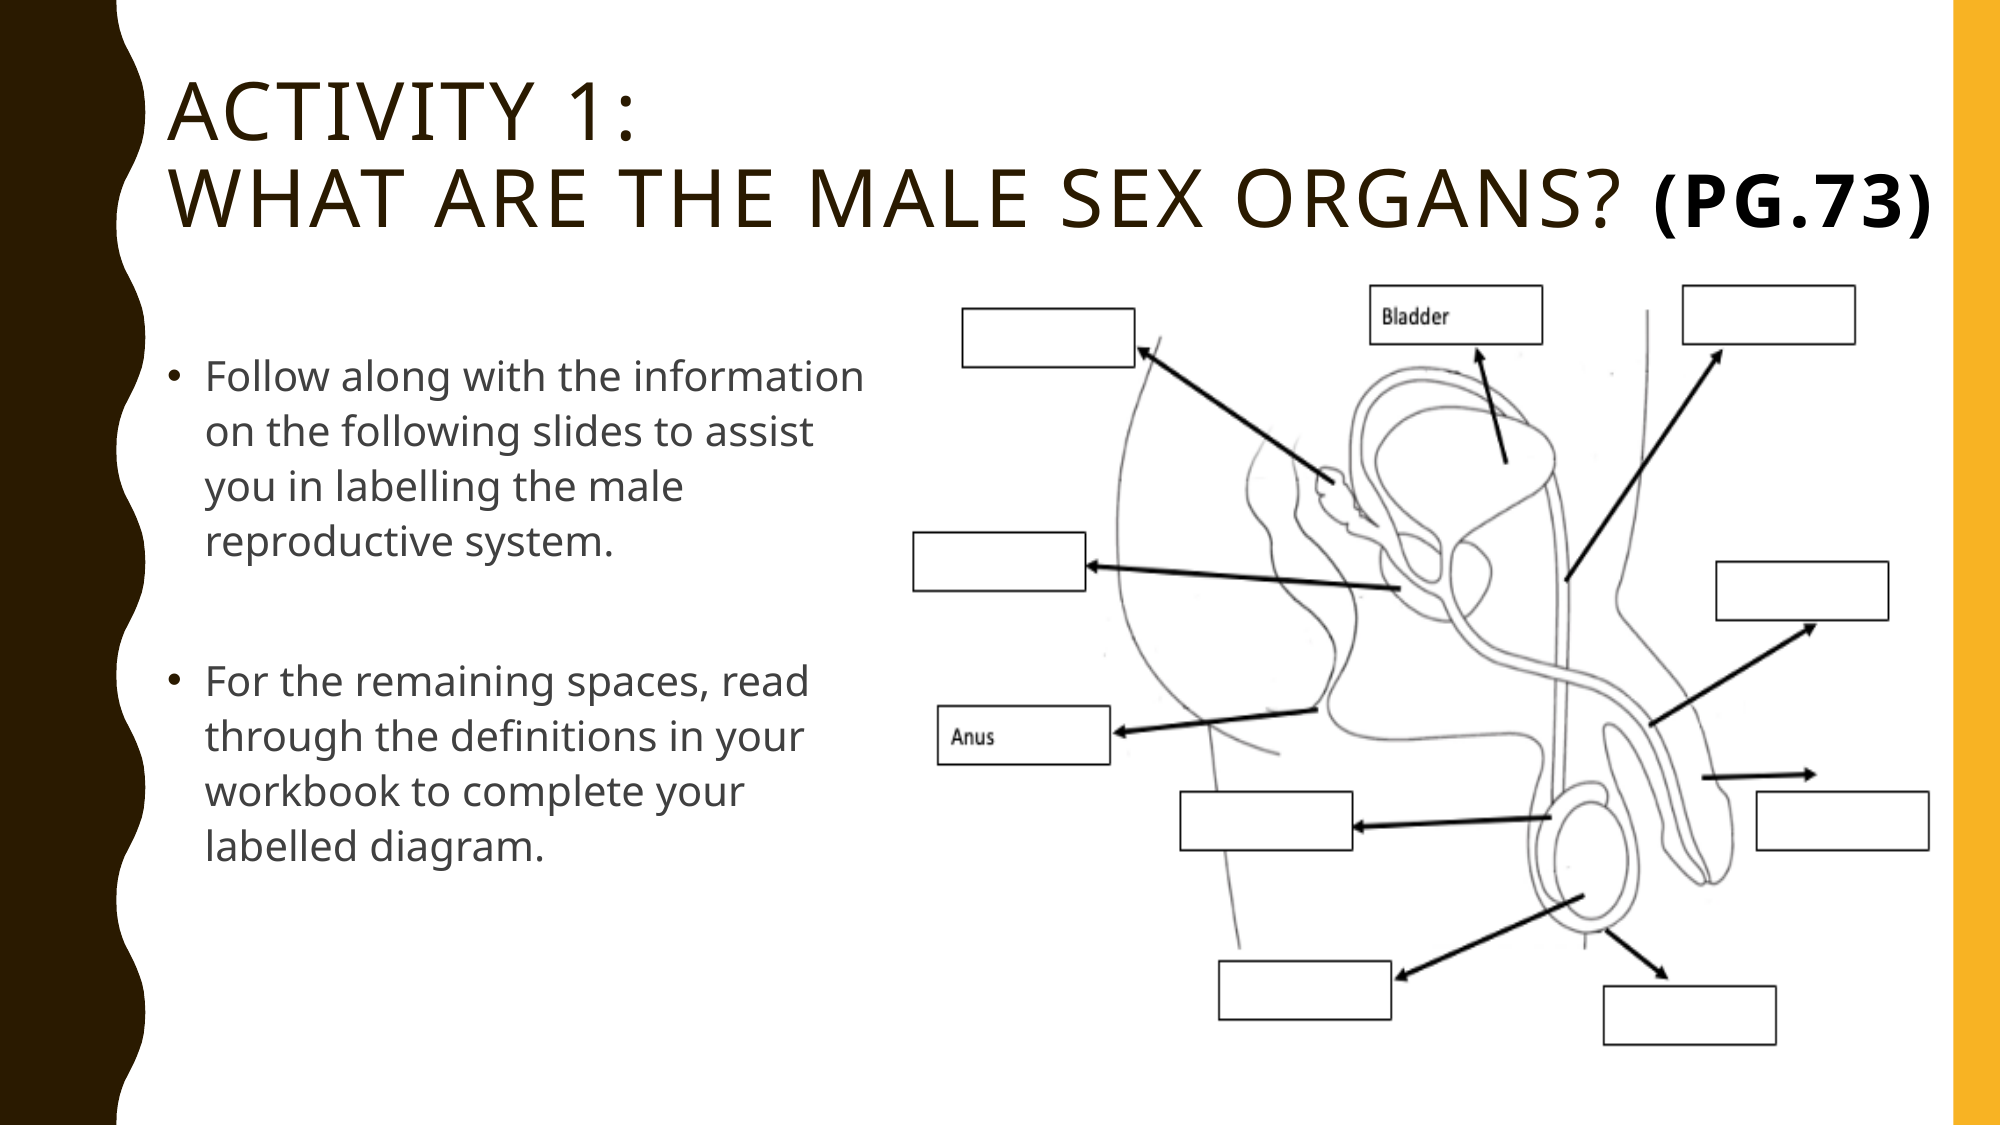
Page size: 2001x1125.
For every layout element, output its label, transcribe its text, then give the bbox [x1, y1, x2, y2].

picture [897, 258, 1953, 1084]
title Activity 1: What are the male sex organs? (pg.73) [152, 62, 1953, 308]
list Follow along with the information on the following slides to assist you in labelling the male reproductive system. For the remaining spaces, read through the definitions in your workbook to complete your labelled diagram. [152, 337, 908, 1125]
